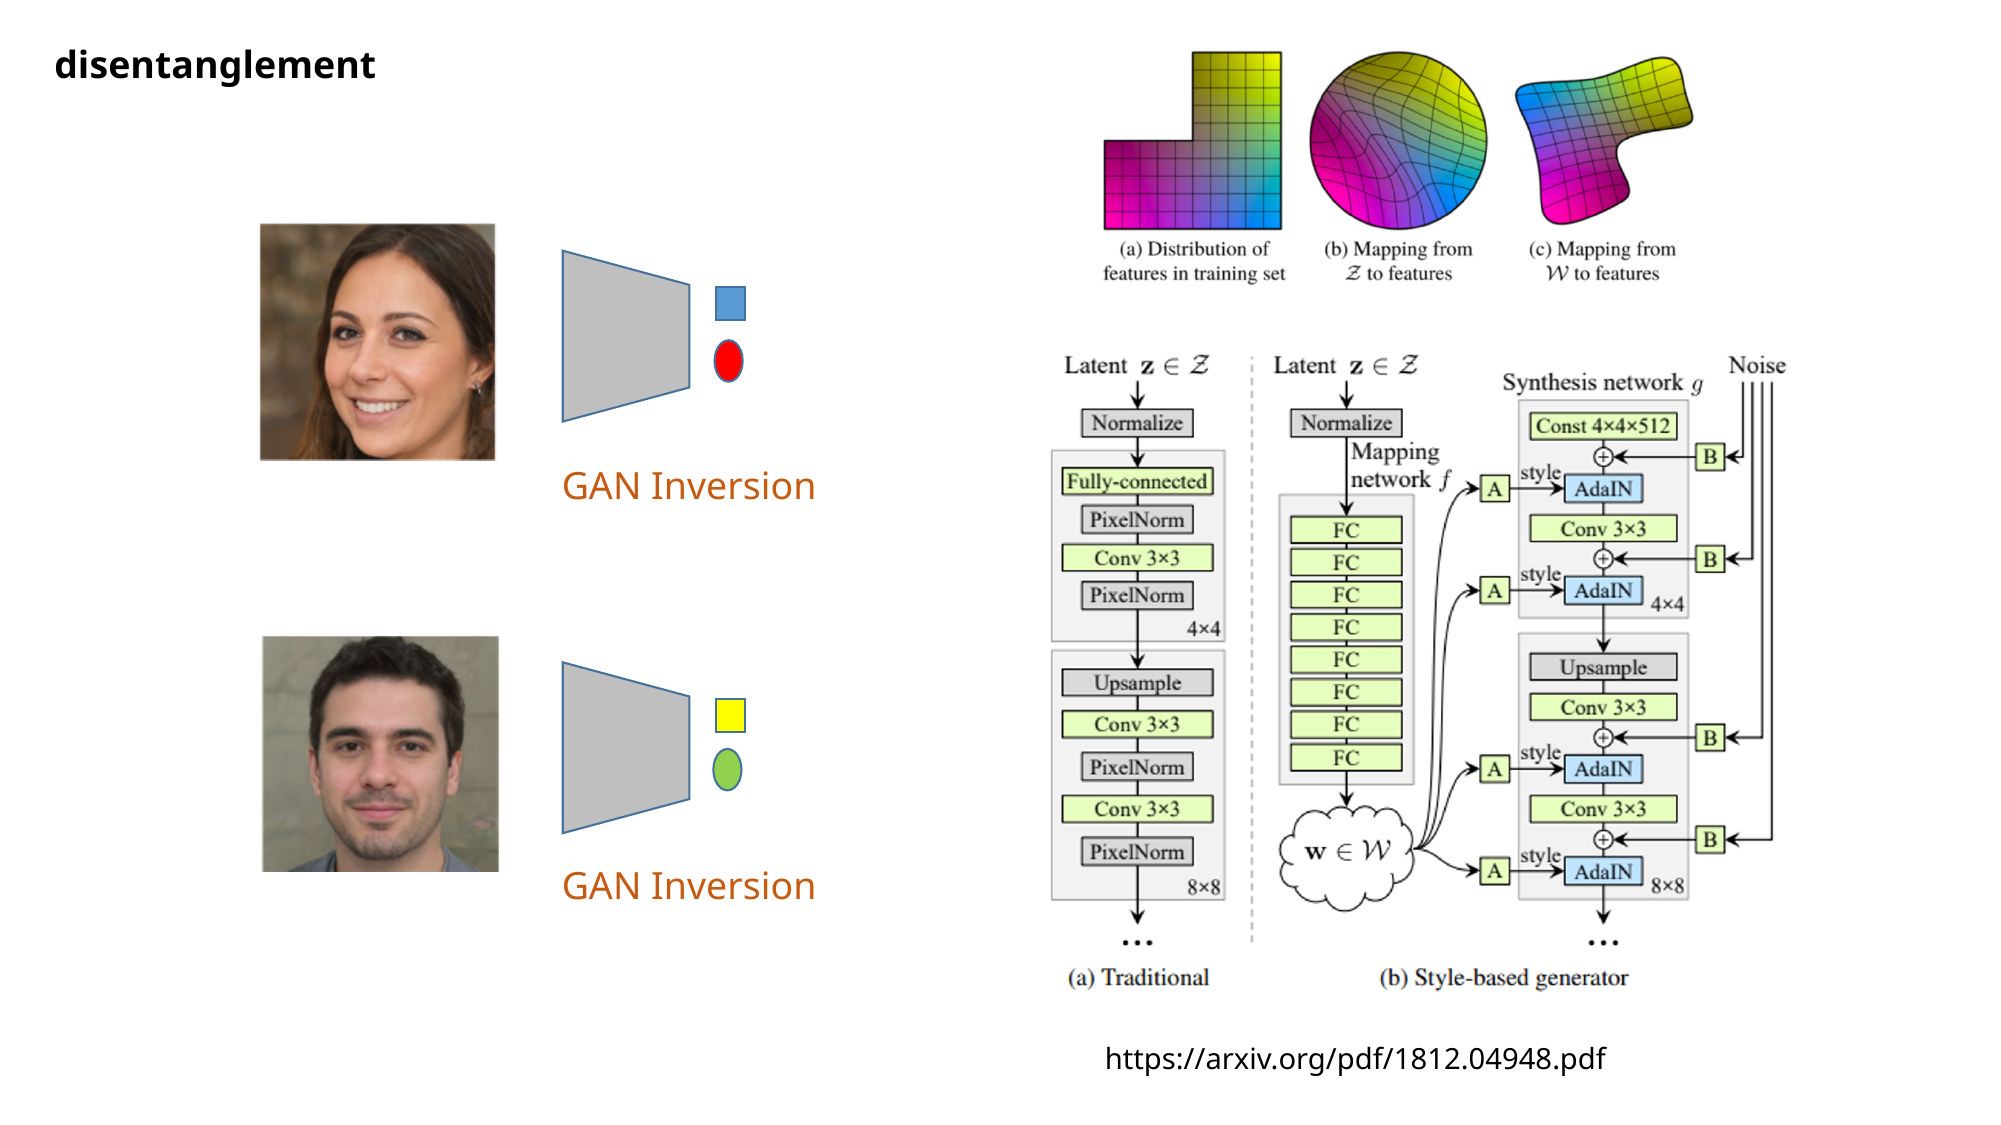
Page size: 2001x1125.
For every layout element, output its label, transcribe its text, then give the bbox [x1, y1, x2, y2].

picture [259, 218, 498, 461]
text_box [561, 660, 691, 835]
picture [259, 635, 502, 872]
picture [1045, 17, 1729, 302]
text_box [713, 339, 744, 383]
text_box [715, 286, 746, 321]
text_box [561, 249, 691, 423]
text_box [712, 747, 743, 792]
picture [1023, 324, 1800, 1000]
text_box [715, 698, 746, 733]
text_box https://arxiv.org/pdf/1812.04948.pdf [1090, 1033, 1622, 1083]
text_box GAN Inversion [547, 454, 832, 515]
text_box disentanglement [39, 33, 392, 94]
text_box GAN Inversion [547, 854, 832, 915]
